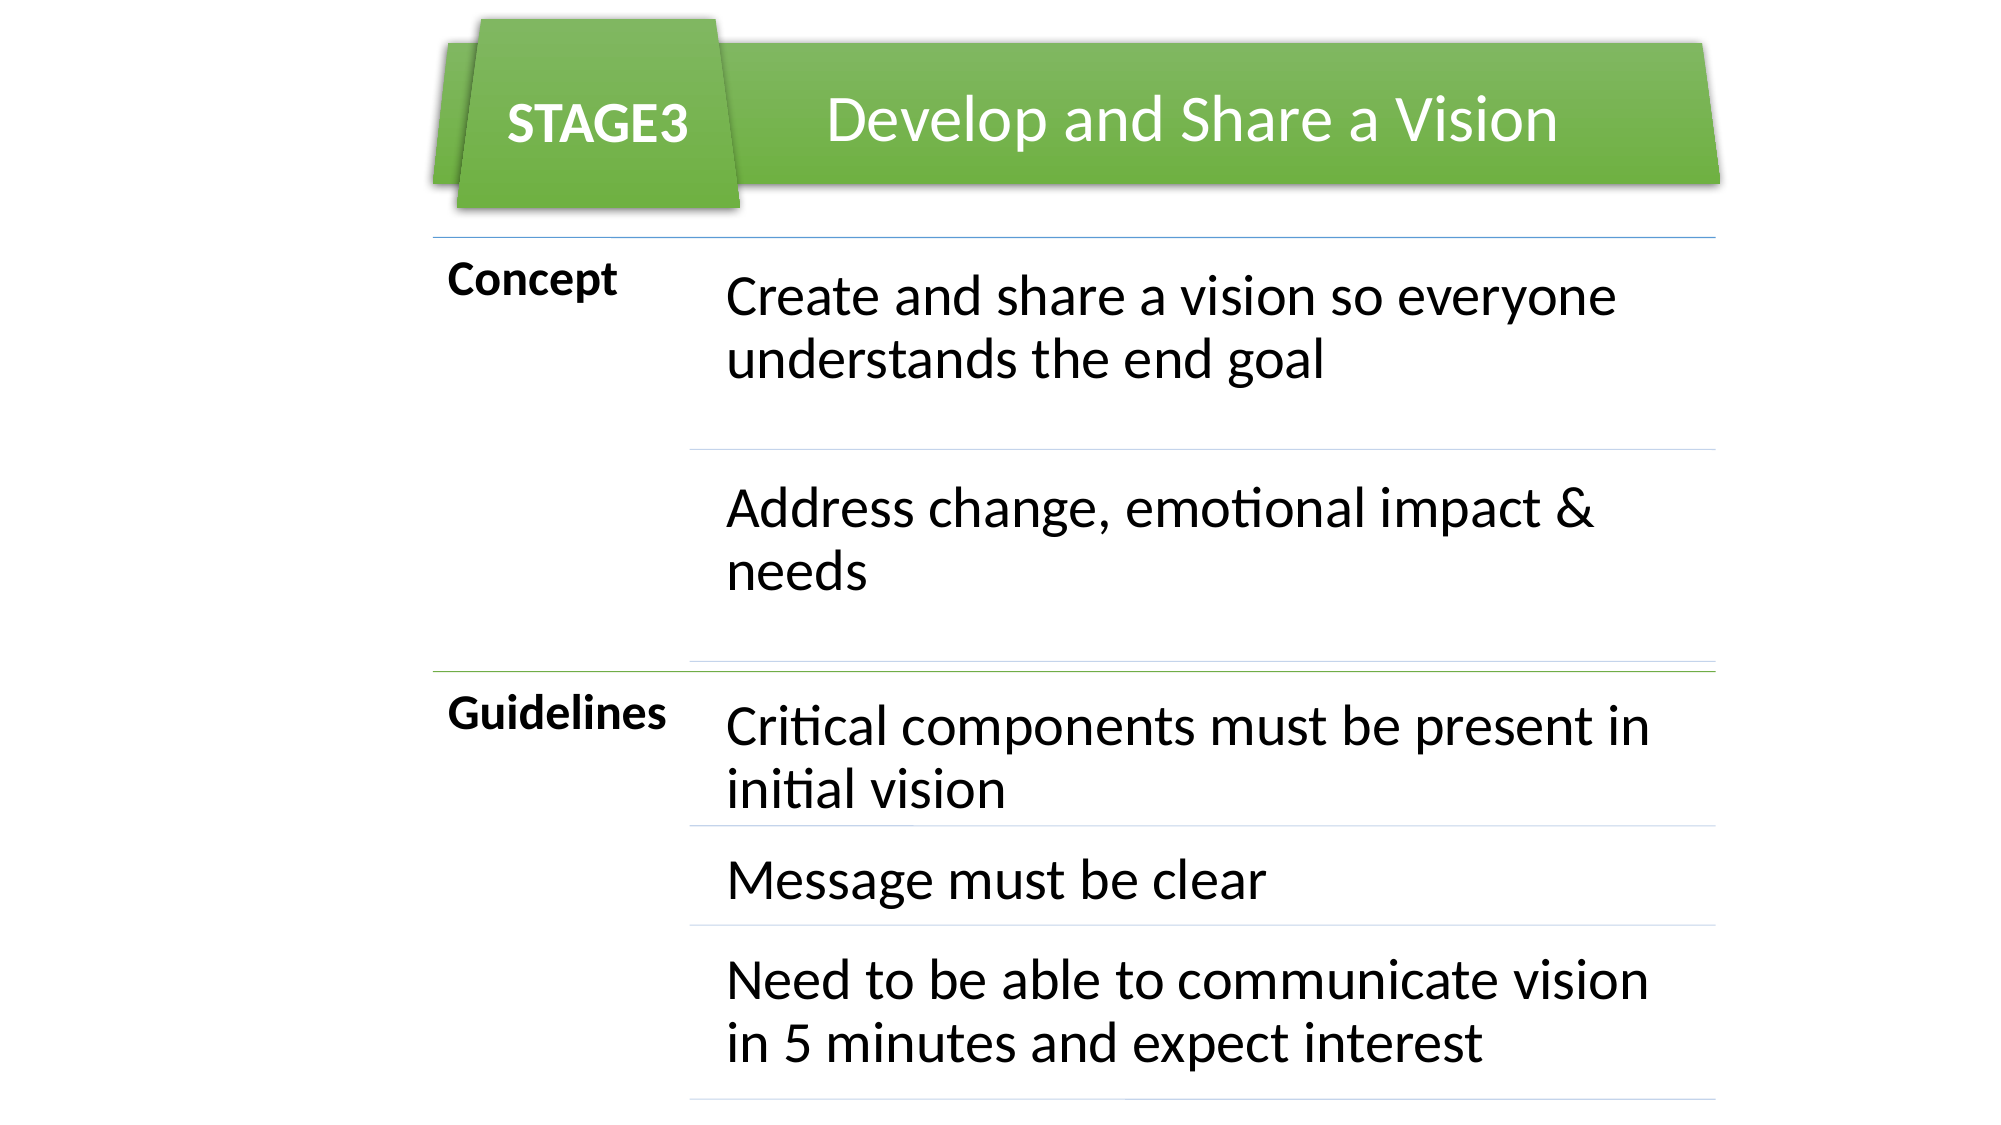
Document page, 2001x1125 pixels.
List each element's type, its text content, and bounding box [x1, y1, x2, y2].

text_box [432, 42, 470, 185]
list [432, 237, 1716, 1106]
text_box STAGE3 [456, 19, 741, 209]
text_box Develop and Share a Vision [726, 42, 1721, 185]
